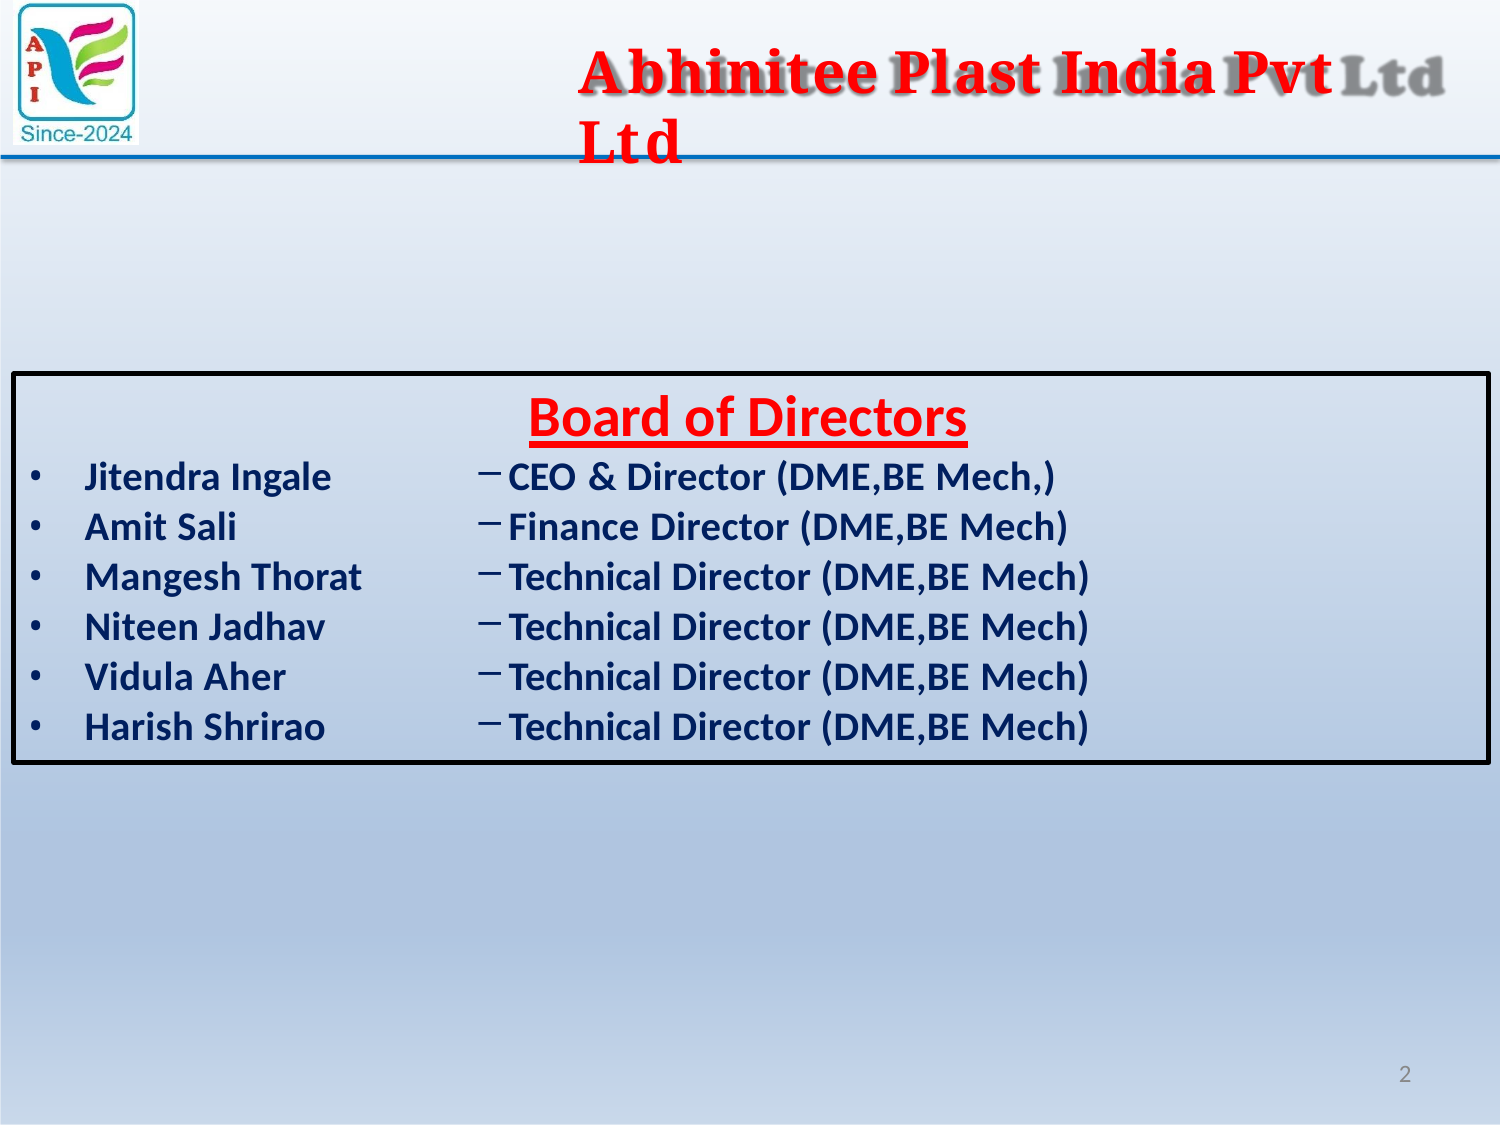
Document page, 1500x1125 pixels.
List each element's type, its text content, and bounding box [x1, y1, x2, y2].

picture [0, 159, 1500, 1125]
picture [0, 0, 1500, 154]
title Abhinitee Plast India Pvt Ltd [54, 32, 1446, 223]
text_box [539, 17, 1486, 150]
text_box [13, 373, 1489, 763]
text_box Board of Directors CEO & Director (DME,BE Mech,) Finance Director (DME,BE Mech) Technical Director (DME,BE Mech) Technical Director (DME,BE Mech) Technical Director (DME,BE Mech) Technical Director (DME,BE Mech) [476, 376, 1100, 749]
text_box 3 [1392, 1061, 1418, 1088]
text_box Jitendra Ingale Amit Sali Mangesh Thorat Niteen Jadhav Vidula Aher Harish Shrirao [26, 447, 369, 749]
